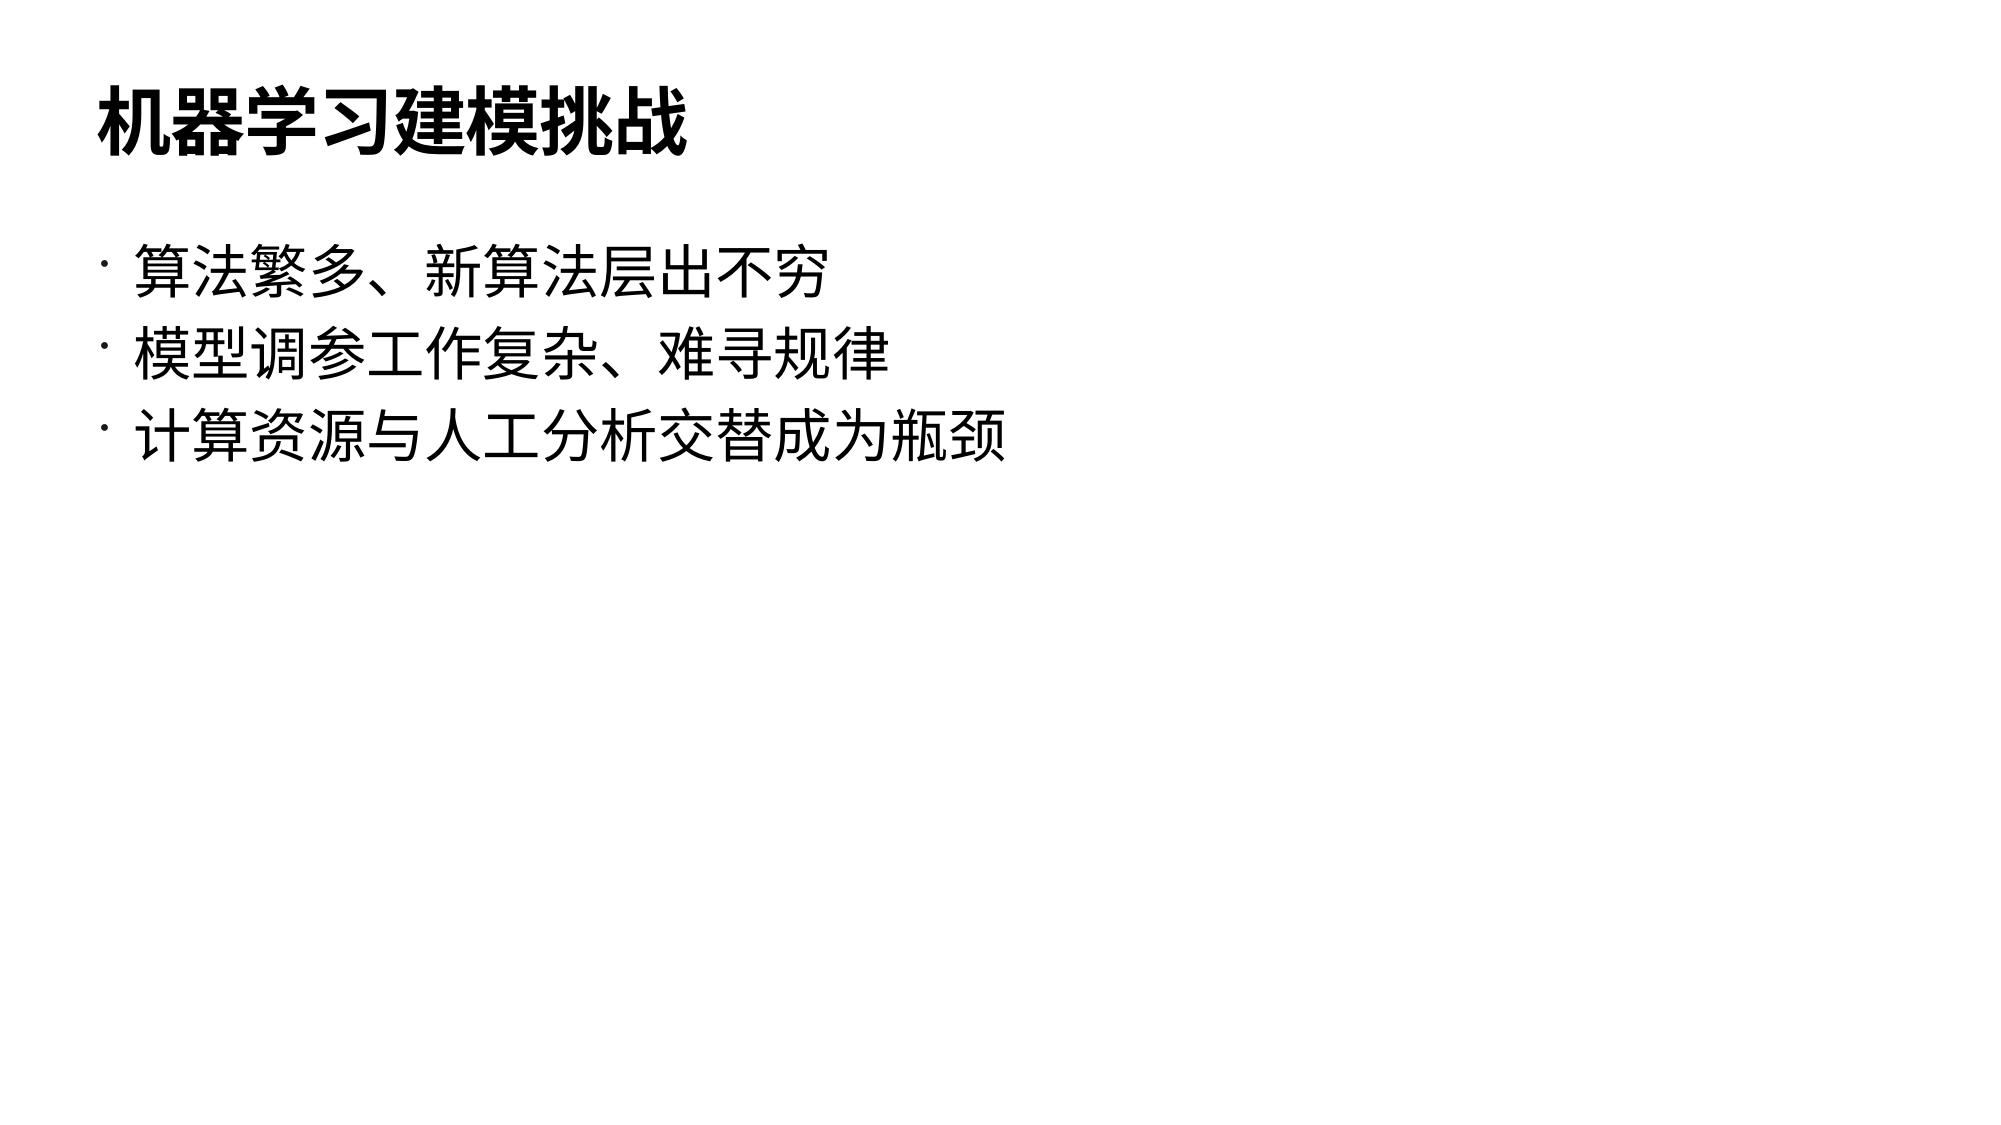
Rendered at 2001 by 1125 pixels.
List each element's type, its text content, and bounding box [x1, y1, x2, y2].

title 机器学习建模挑战 [96, 75, 1904, 166]
list 算法繁多、新算法层出不穷 模型调参工作复杂、难寻规律 计算资源与人工分析交替成为瓶颈 [95, 235, 1904, 476]
